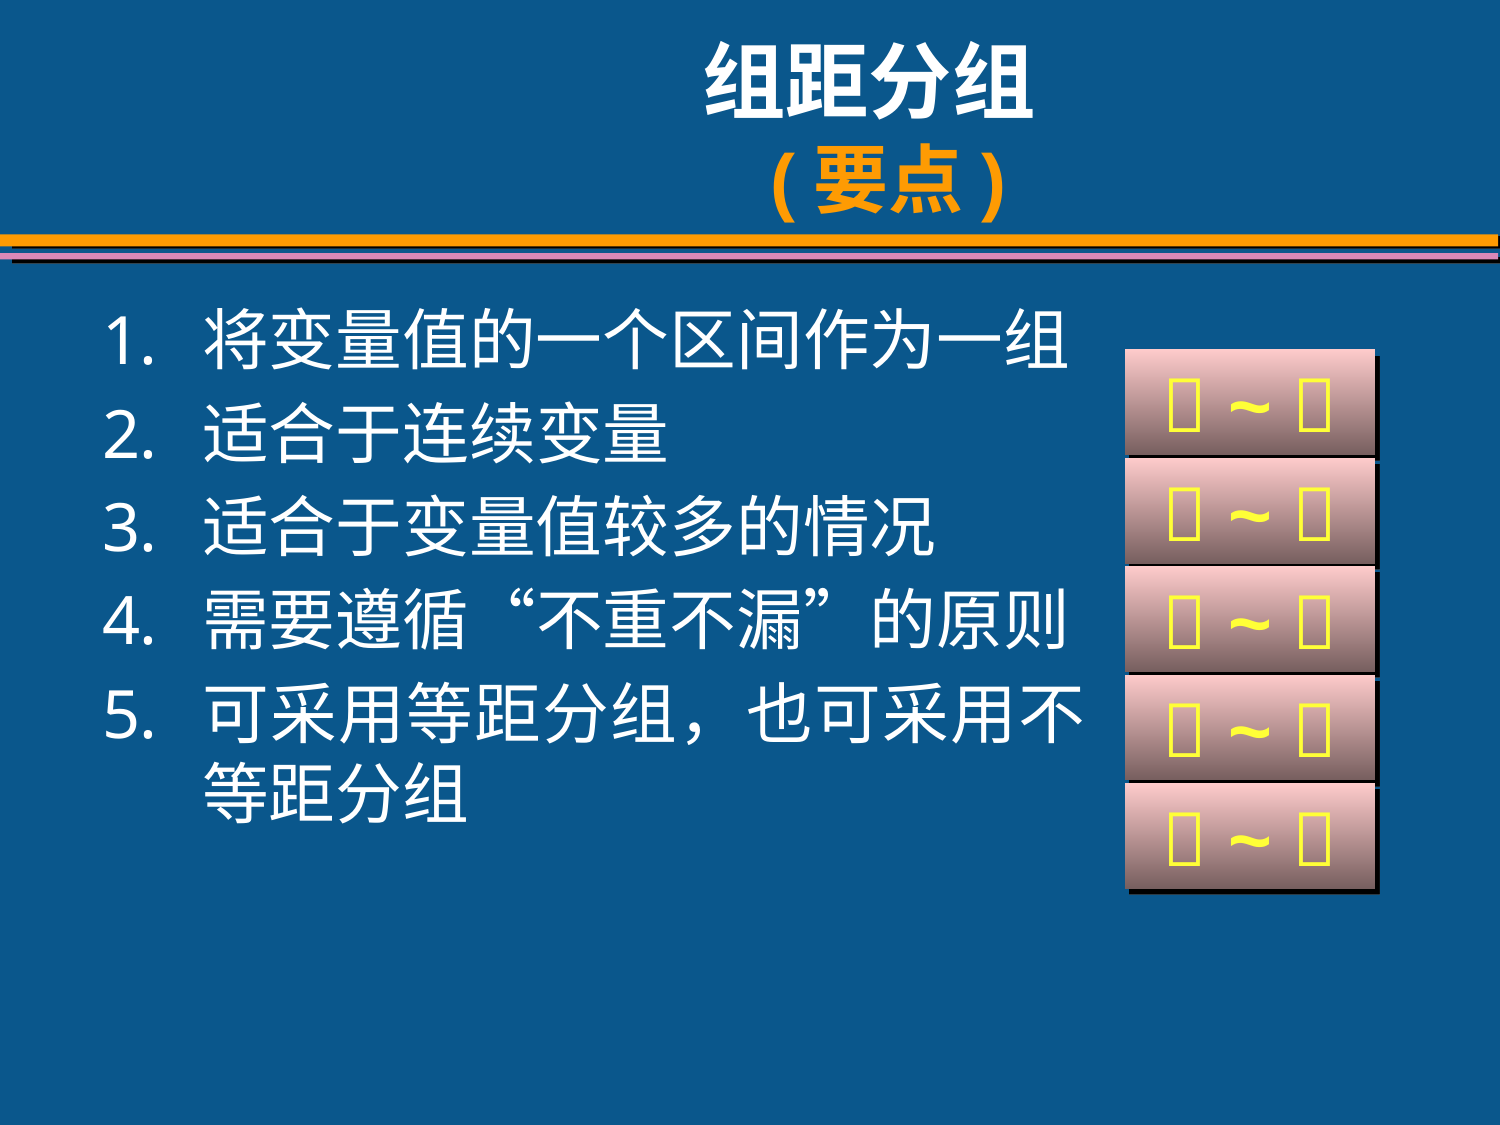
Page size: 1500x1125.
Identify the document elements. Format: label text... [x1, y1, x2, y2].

list 将变量值的一个区间作为一组 适合于连续变量 适合于变量值较多的情况 需要遵循“不重不漏”的原则 可采用等距分组，也可采用不等距分组 [87, 290, 1100, 988]
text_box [1124, 349, 1375, 889]
title 组距分组 (要点) [312, 37, 1425, 225]
